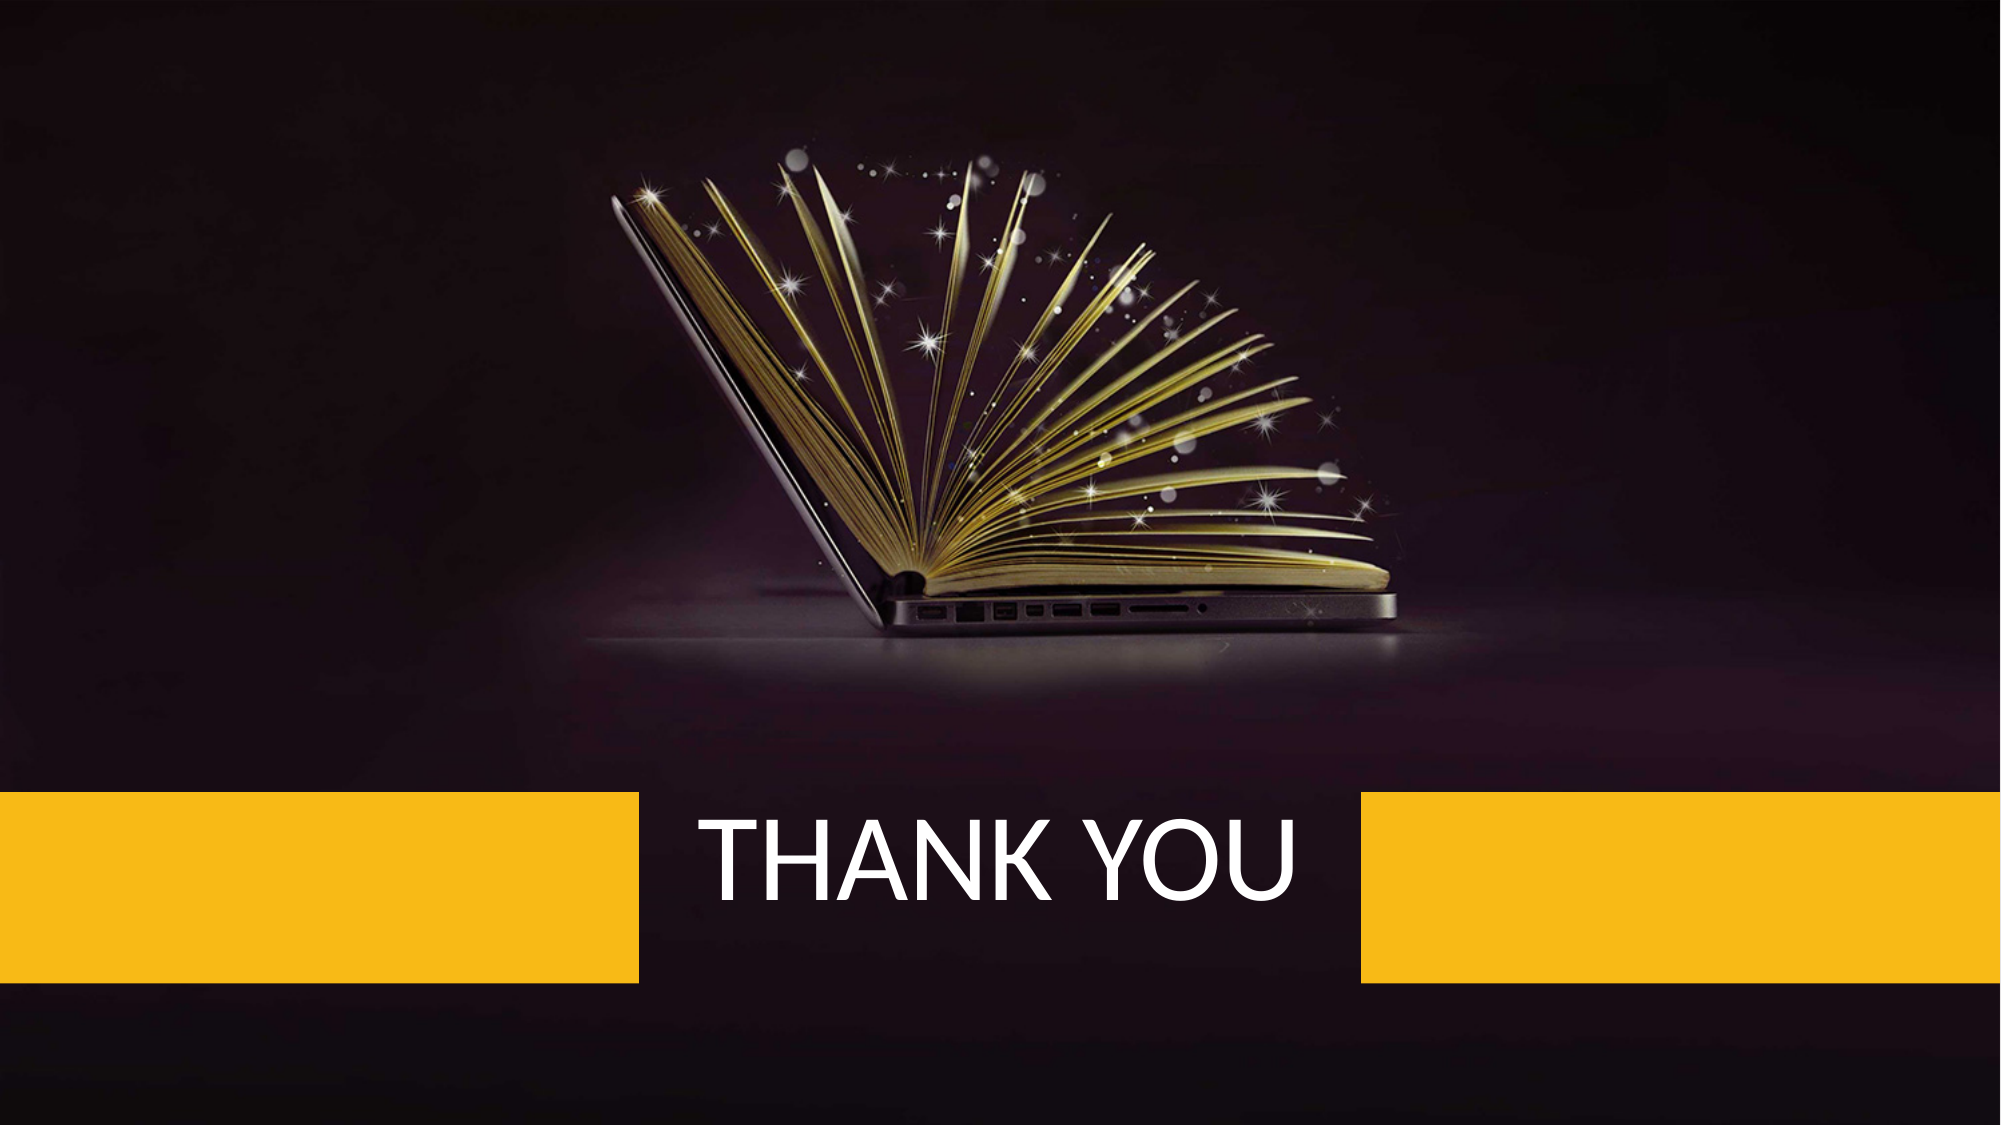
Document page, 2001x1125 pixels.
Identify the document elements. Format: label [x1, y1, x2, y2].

text_box [0, 767, 2000, 984]
picture [0, 0, 2001, 1125]
